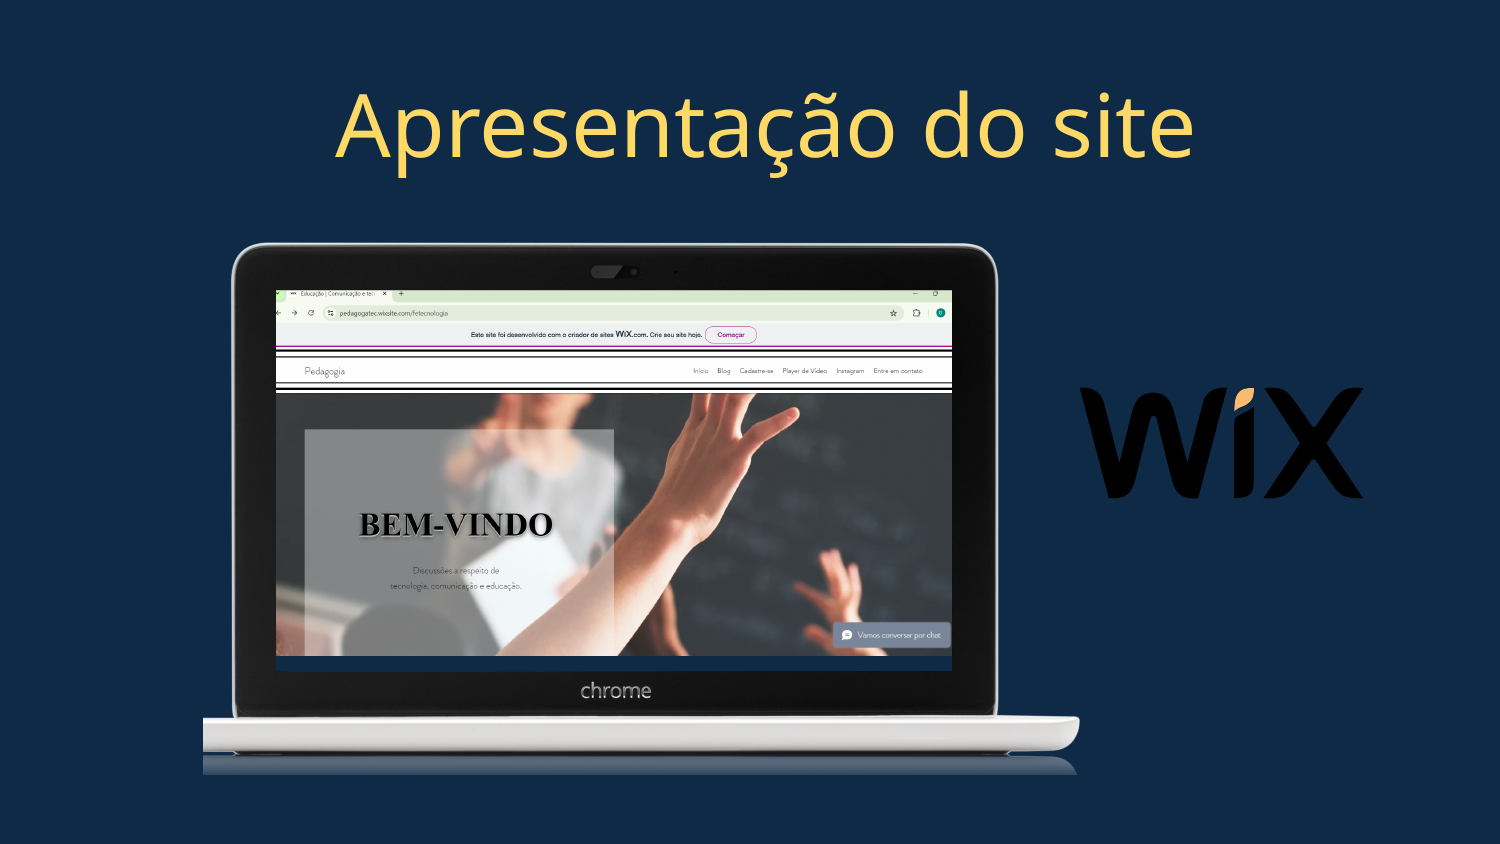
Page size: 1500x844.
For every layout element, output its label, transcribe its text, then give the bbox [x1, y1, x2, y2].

title Apresentação do site [60, 55, 1472, 135]
picture [202, 230, 1365, 775]
